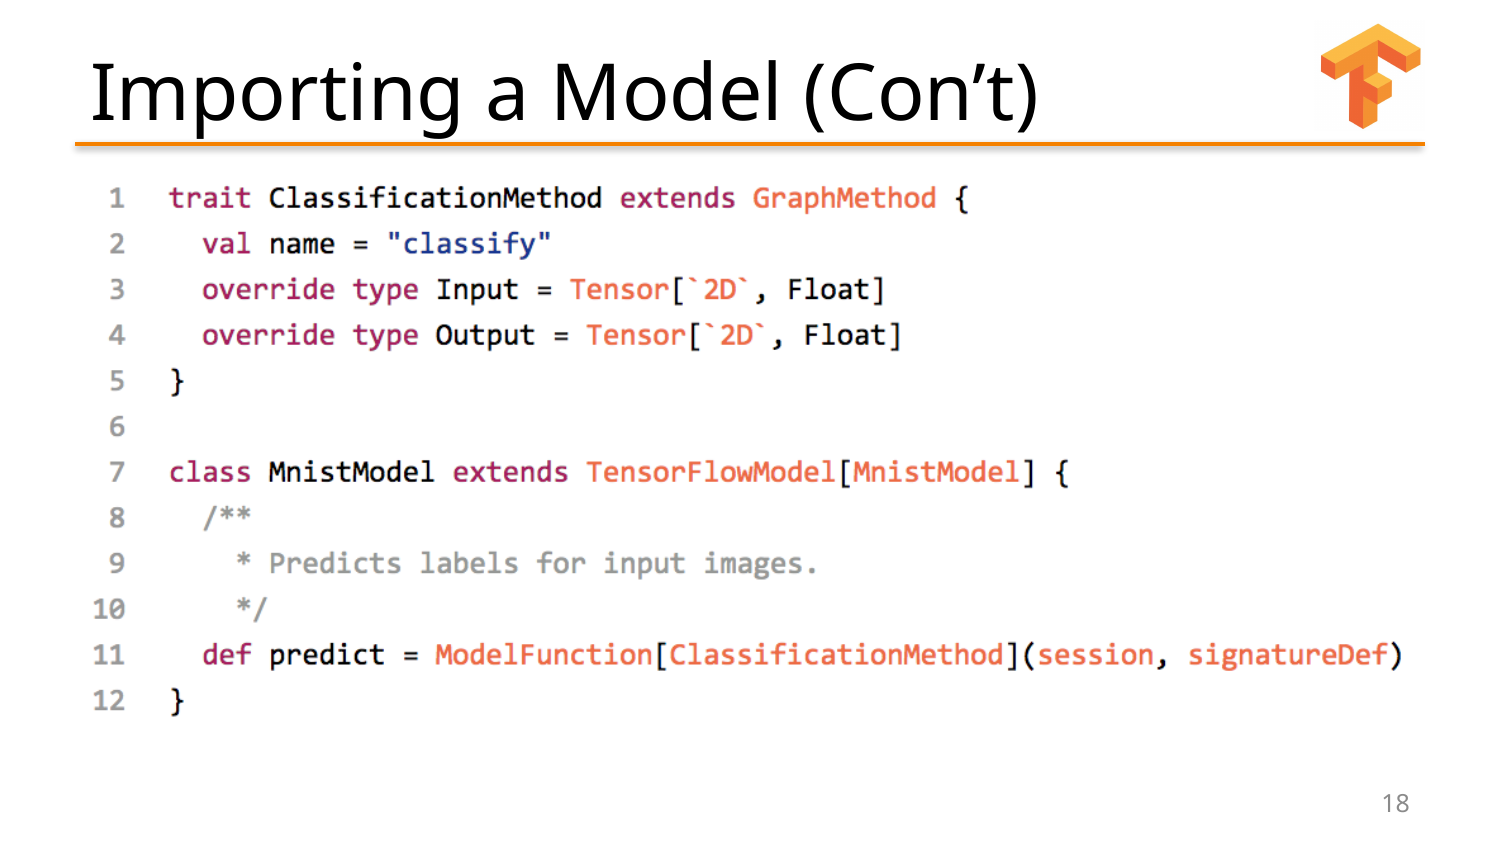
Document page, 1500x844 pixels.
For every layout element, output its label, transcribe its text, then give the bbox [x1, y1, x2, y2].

title Importing a Model (Con’t) [75, 33, 1302, 145]
picture [74, 180, 1416, 723]
slide_number 18 [1074, 782, 1425, 827]
picture [1314, 20, 1425, 131]
